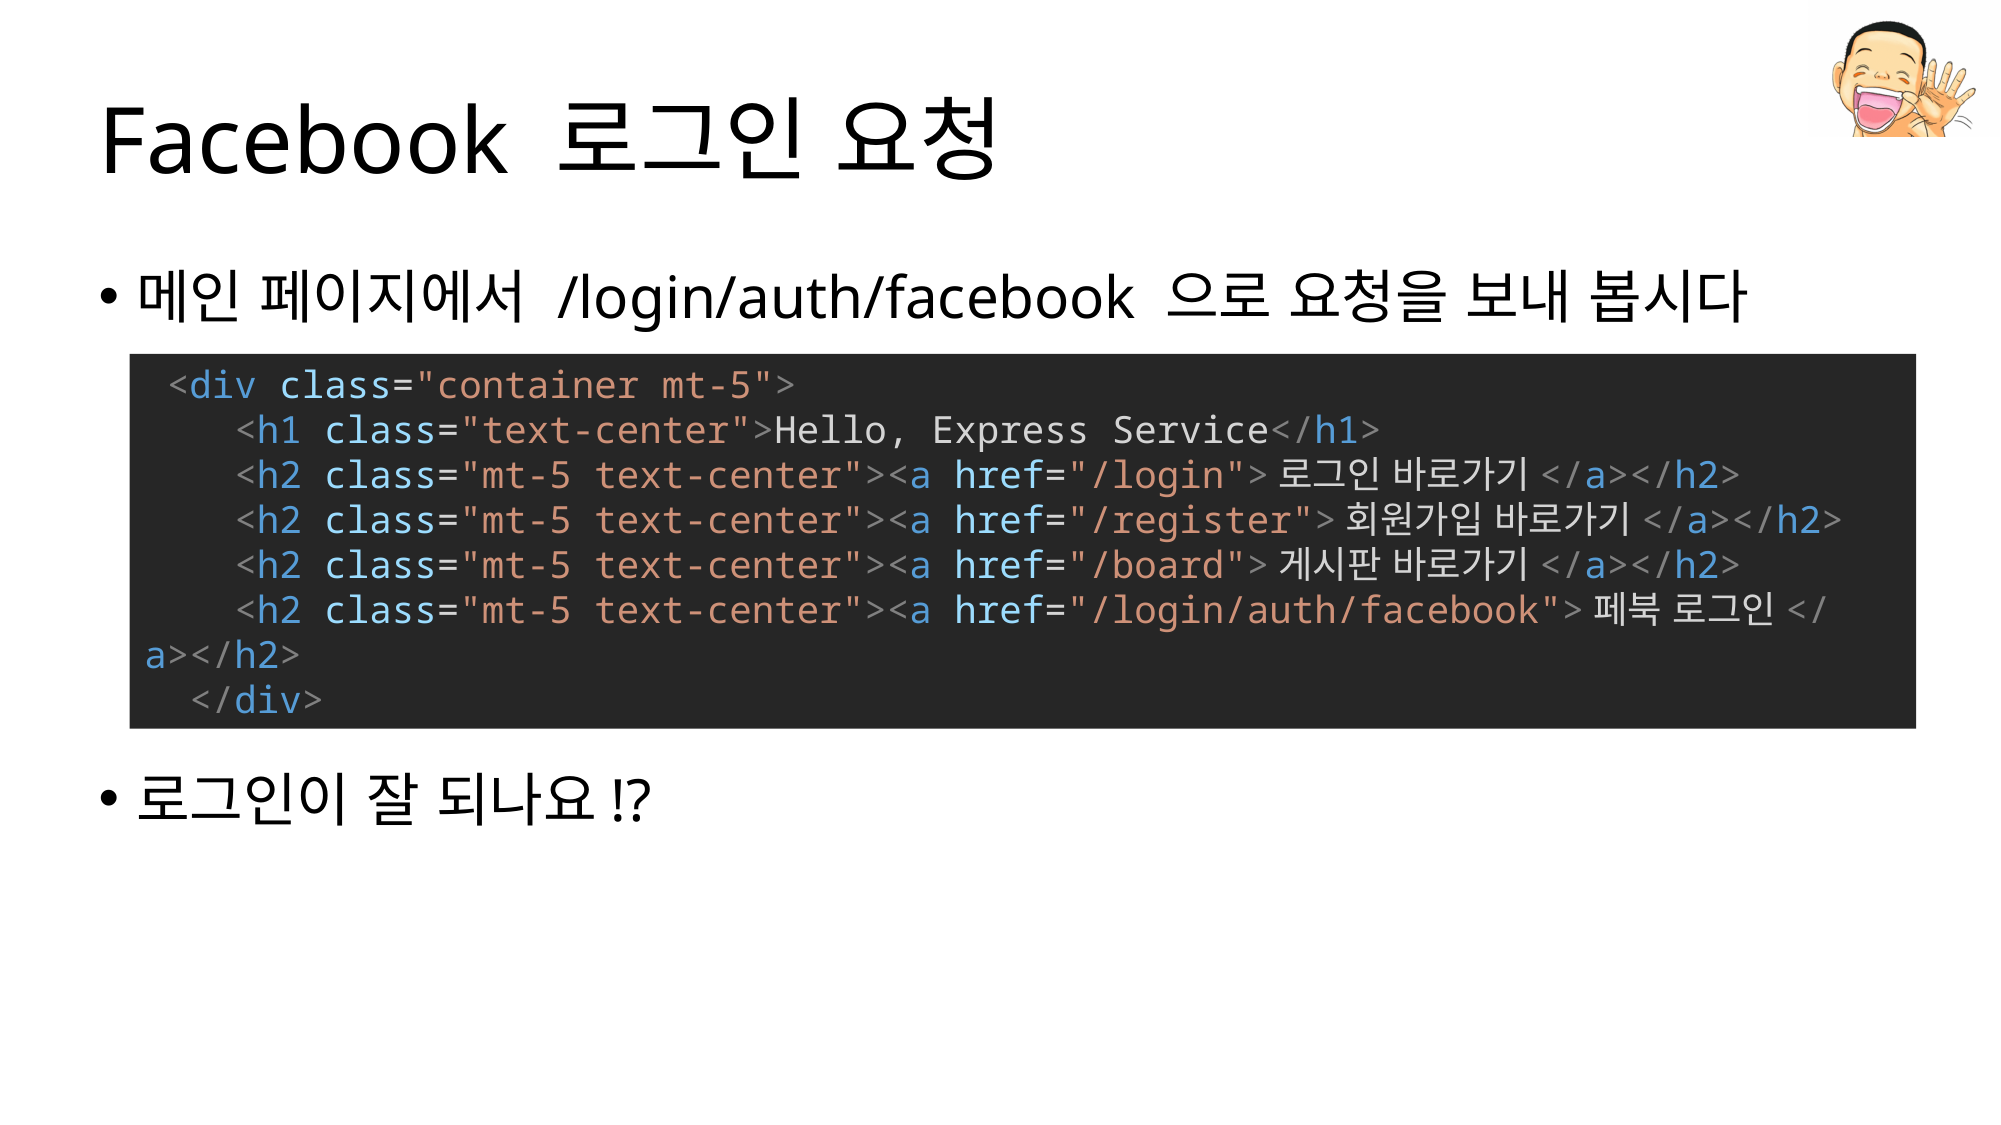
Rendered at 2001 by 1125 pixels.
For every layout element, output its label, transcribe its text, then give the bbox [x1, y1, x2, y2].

title Facebook 로그인 요청 [83, 0, 1931, 217]
picture [1931, 0, 2000, 137]
list 메인 페이지에서 /login/auth/facebook 으로 요청을 보내 봅시다 로그인이 잘 되나요!? [83, 217, 1931, 1100]
text_box <div class="container mt-5"> <h1 class="text-center">Hello, Express Service</h1> <h2 class="mt-5 text-center"><a href="/login">로그인 바로가기</a></h2> <h2 class="mt-5 text-center"><a href="/register">회원가입 바로가기</a></h2> <h2 class="mt-5 text-center"><a href="/board">게시판 바로가기</a></h2> <h2 class="mt-5 text-center"><a href="/login/auth/facebook">페북 로그인</a></h2> </div> [129, 353, 1917, 729]
